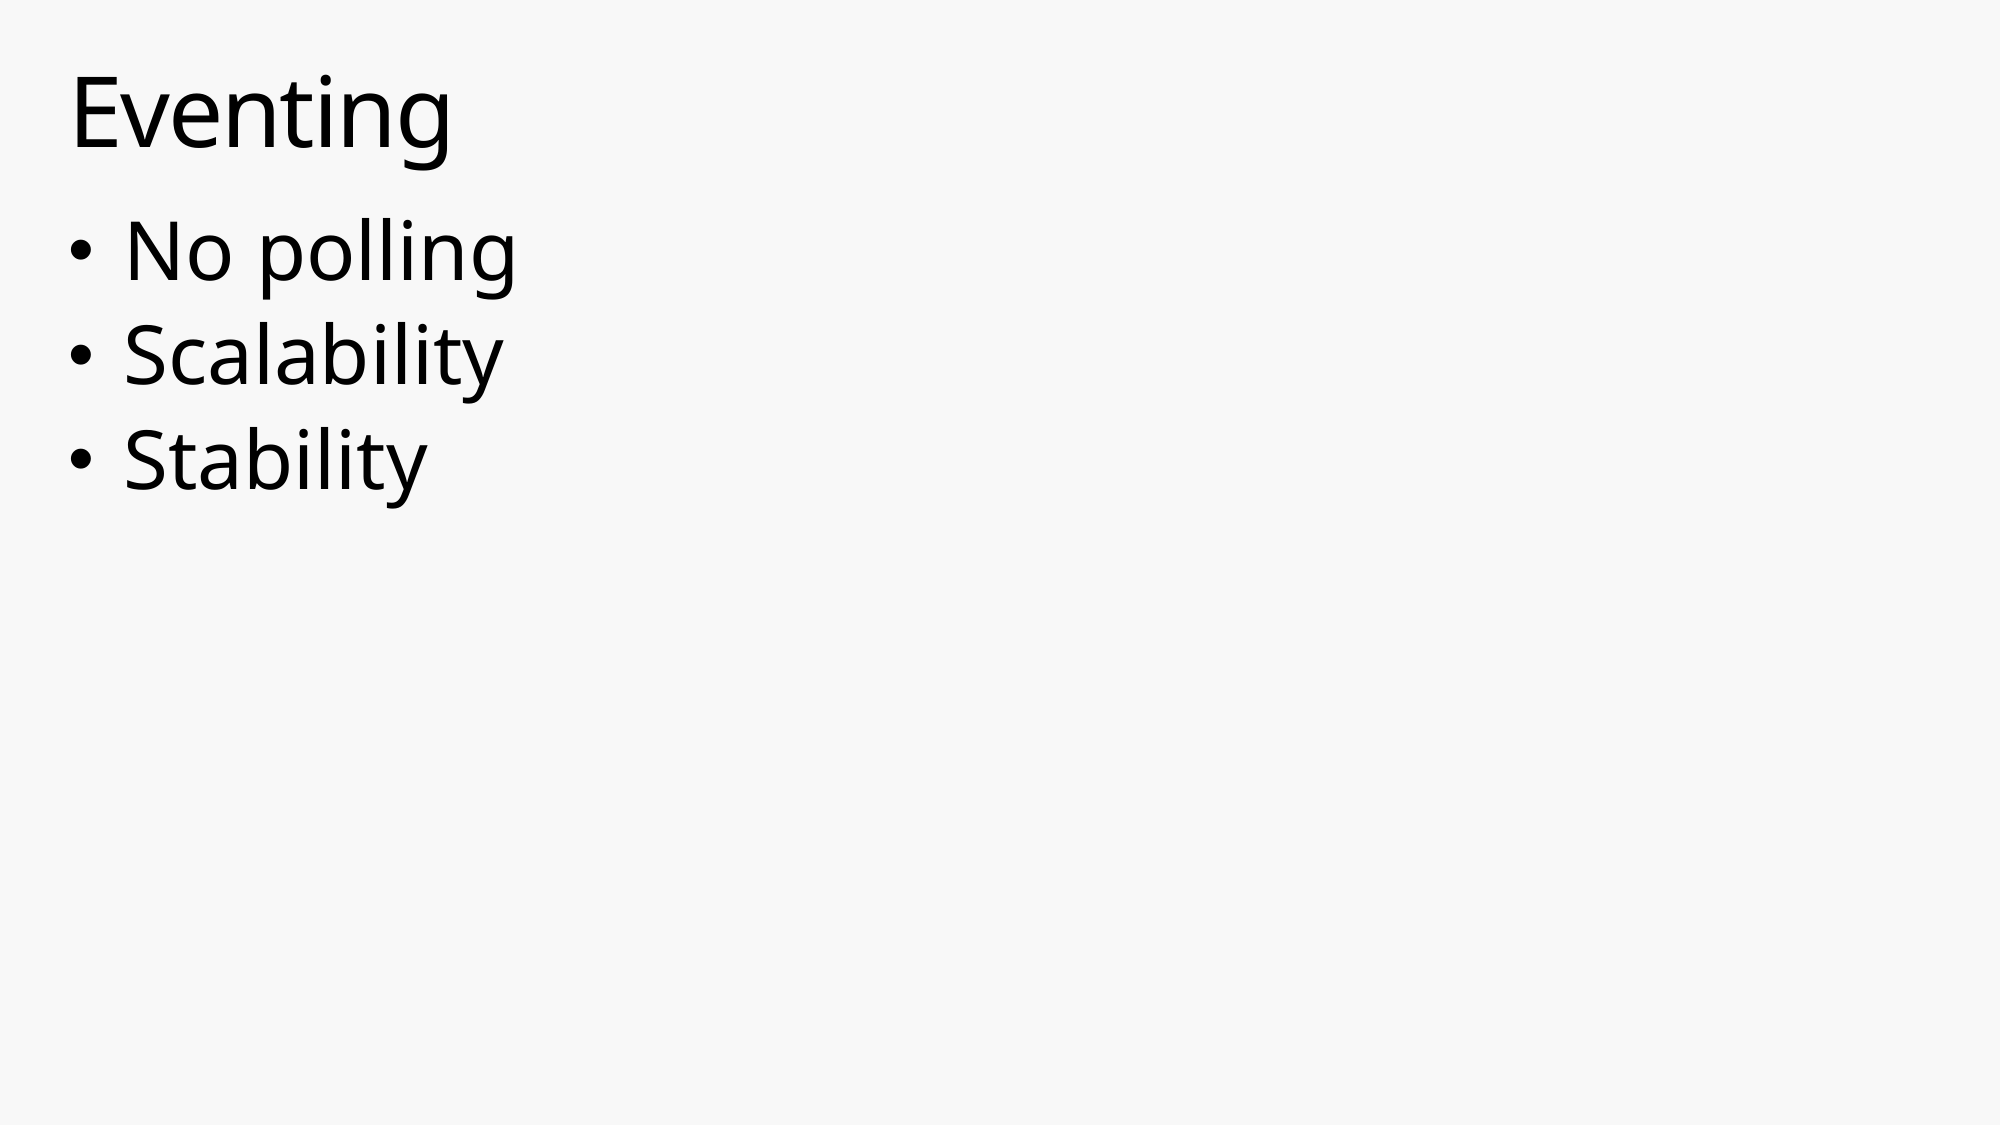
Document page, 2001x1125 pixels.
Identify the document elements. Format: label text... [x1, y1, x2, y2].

list No polling Scalability Stability [44, 196, 1956, 533]
title Eventing [44, 47, 1957, 196]
